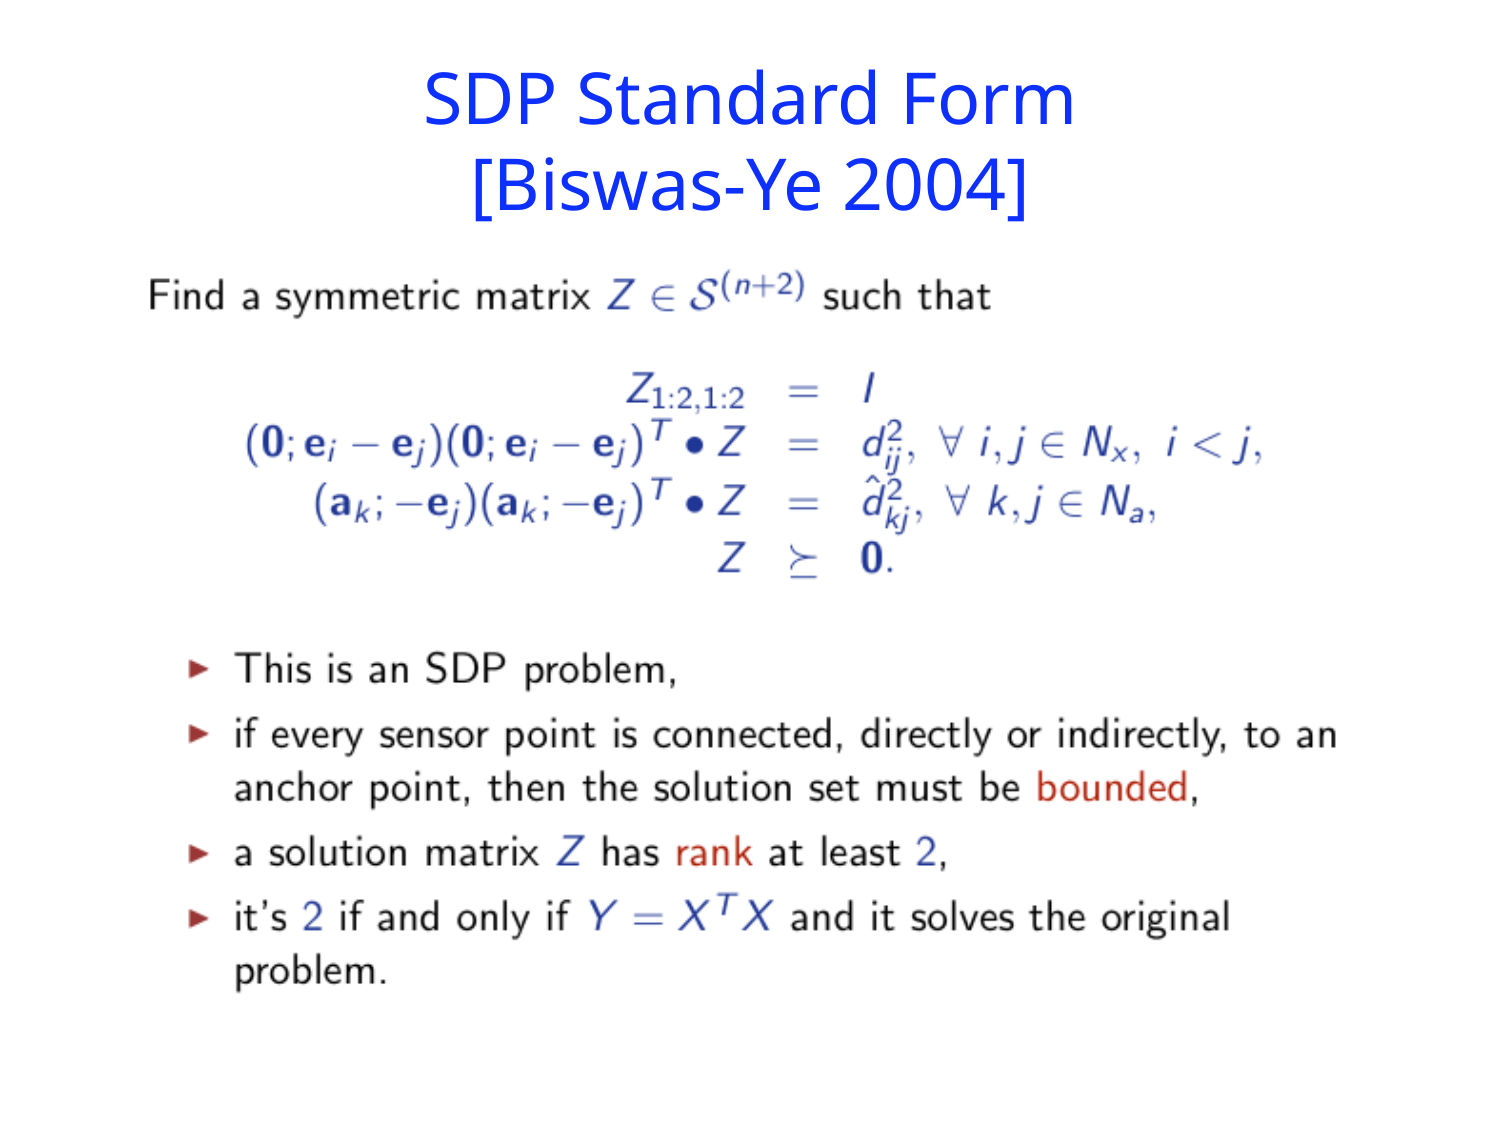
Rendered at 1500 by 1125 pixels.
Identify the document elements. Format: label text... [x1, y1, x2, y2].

title SDP Standard Form [Biswas-Ye 2004] [75, 45, 1425, 233]
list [74, 262, 1426, 1006]
